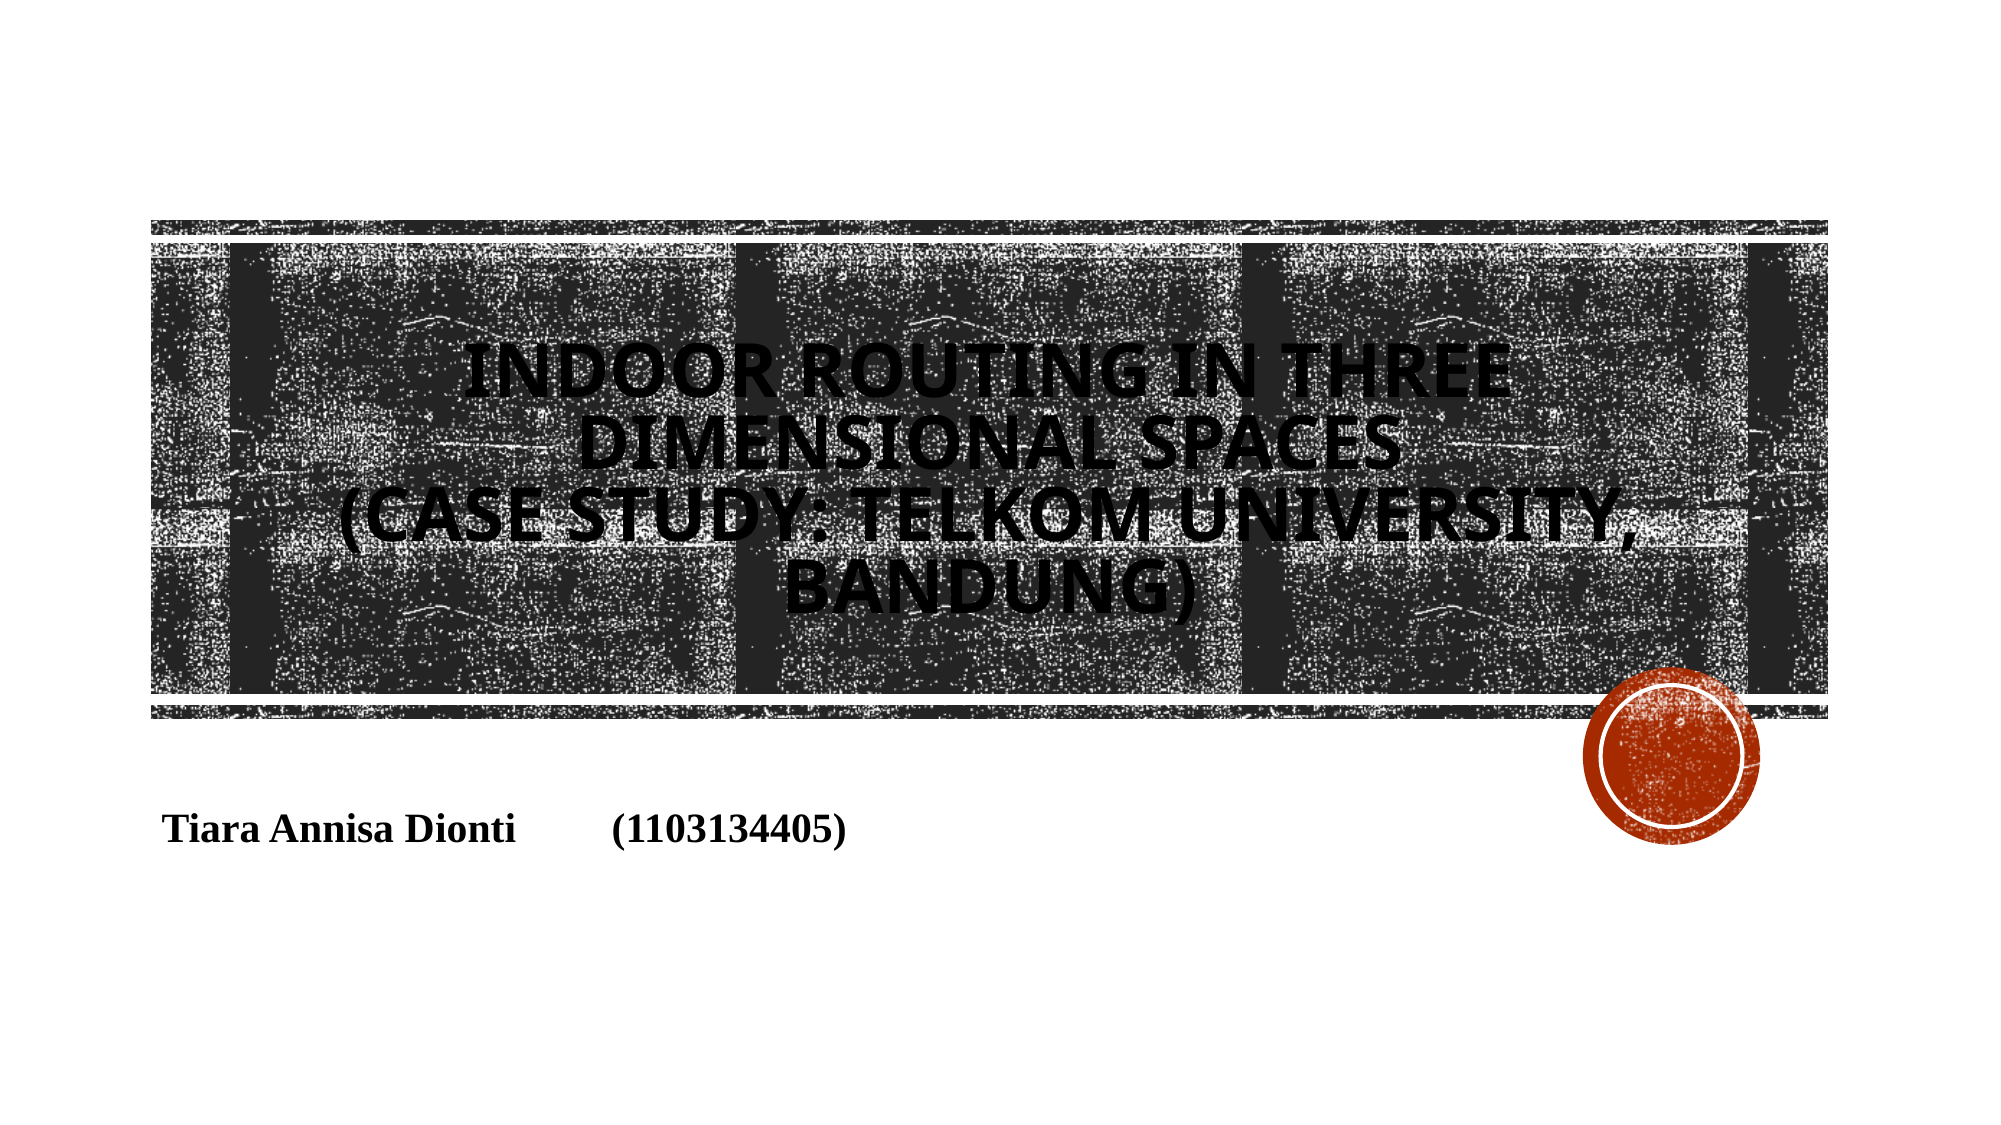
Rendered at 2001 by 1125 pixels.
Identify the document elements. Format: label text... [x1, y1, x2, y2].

title Indoor Routing in Three Dimensional Spaces (Case Study: Telkom University, Bandung) [172, 234, 1808, 733]
subtitle Tiara Annisa Dionti (1103134405) [146, 799, 1647, 992]
